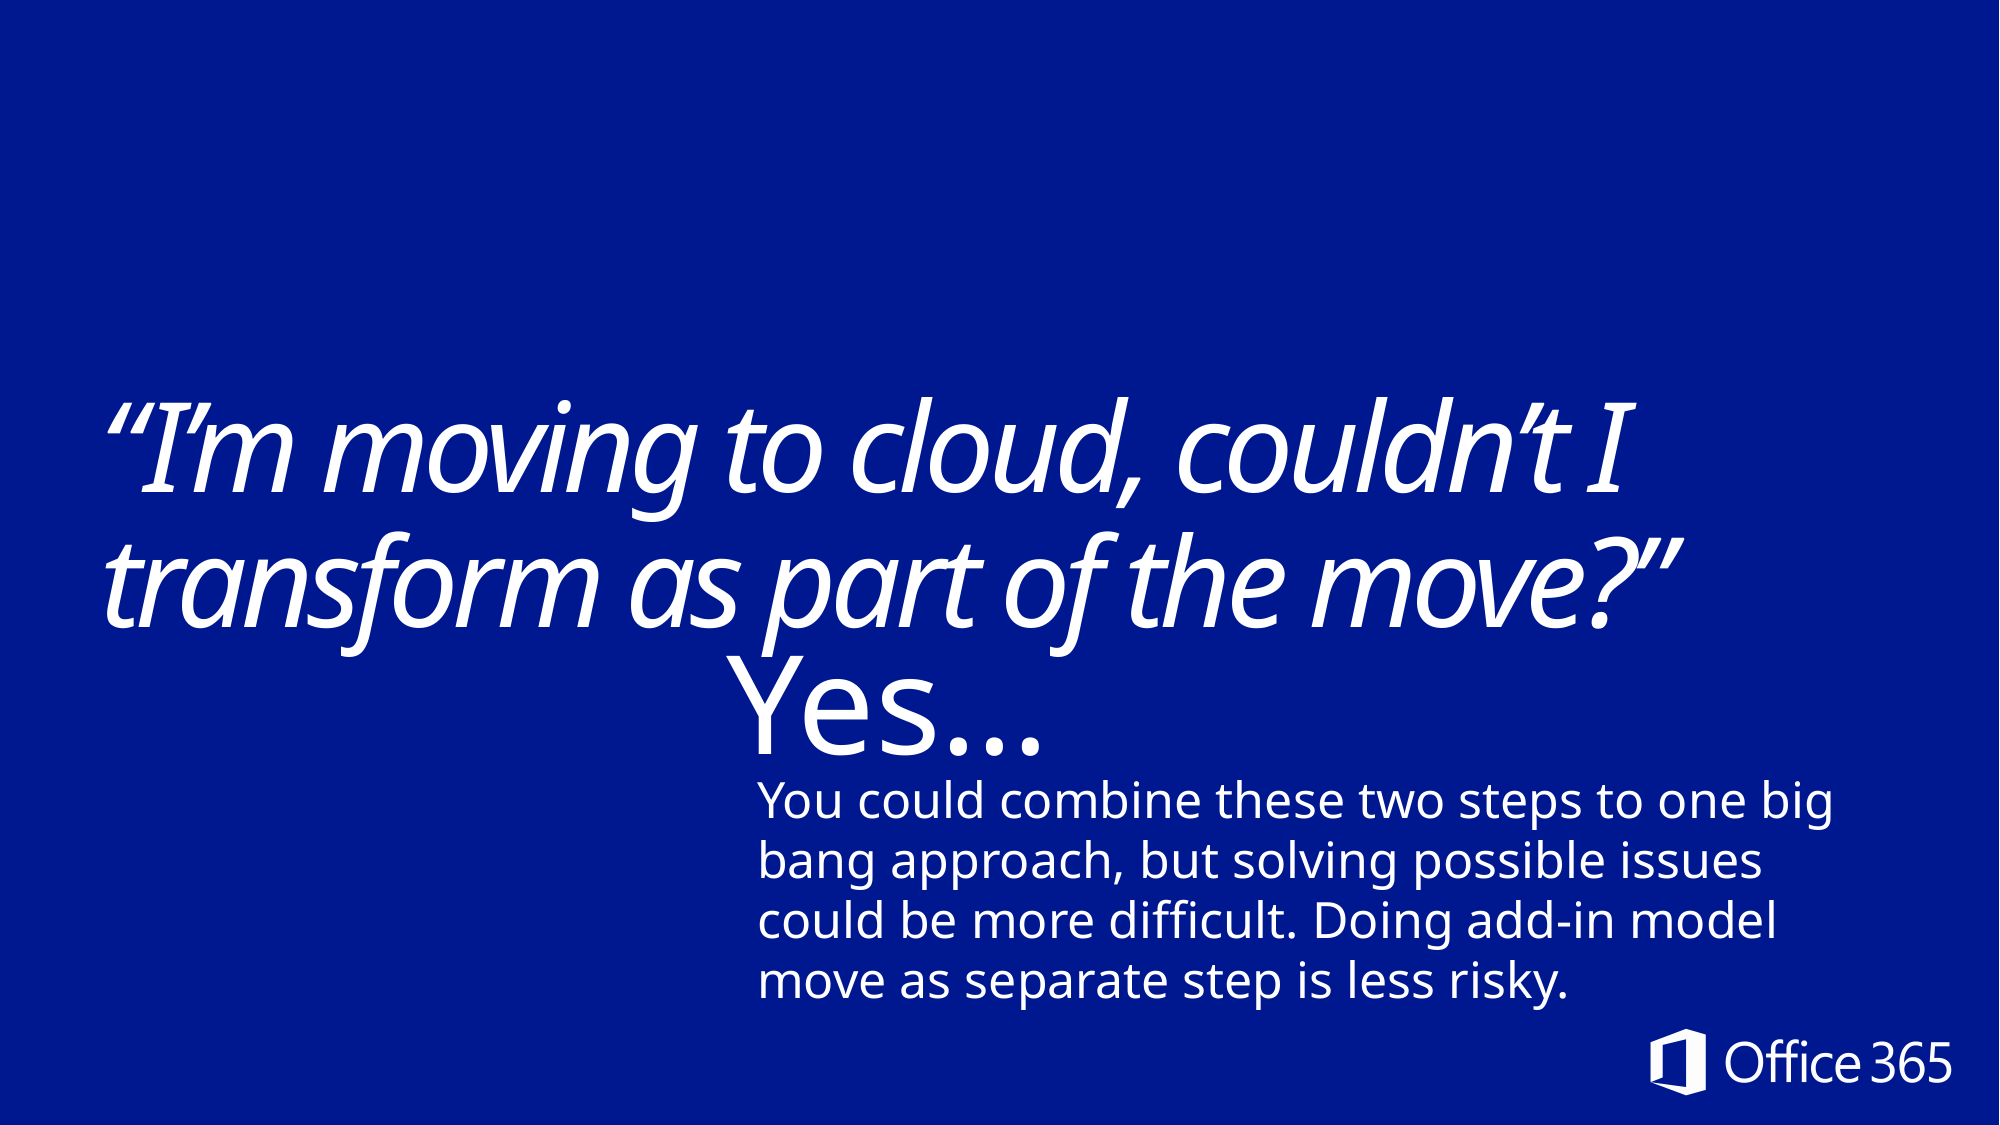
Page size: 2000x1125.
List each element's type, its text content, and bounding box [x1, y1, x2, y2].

text_box Yes… [711, 609, 1065, 790]
title “I’m moving to cloud, couldn’t I transform as part of the move?” [85, 462, 1914, 663]
text_box You could combine these two steps to one big bang approach, but solving possible issues could be more difficult. Doing add-in model move as separate step is less risky. [742, 760, 1915, 1016]
picture [1622, 1000, 1978, 1124]
